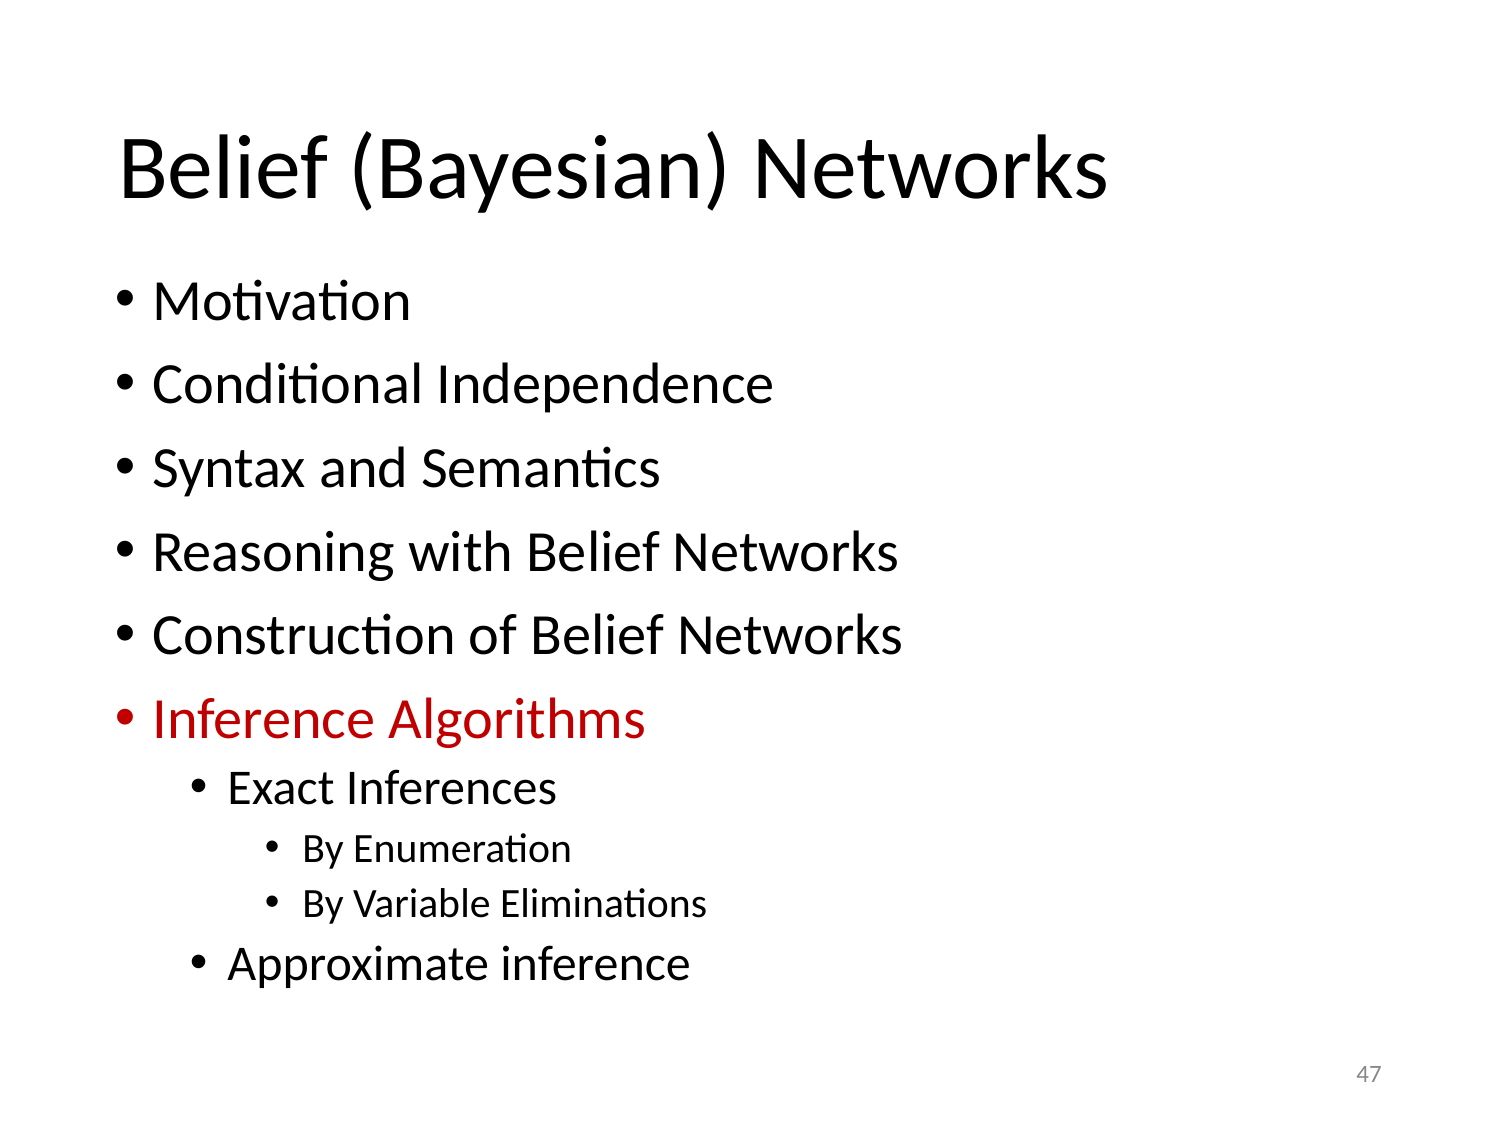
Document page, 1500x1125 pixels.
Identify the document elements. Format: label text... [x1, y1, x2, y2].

title Belief (Bayesian) Networks [103, 59, 1397, 262]
slide_number ‹#› [1059, 1042, 1397, 1103]
list Motivation Conditional Independence Syntax and Semantics Reasoning with Belief Networks Construction of Belief Networks Inference Algorithms Exact Inferences By Enumeration By Variable Eliminations Approximate inference [99, 262, 1400, 1005]
